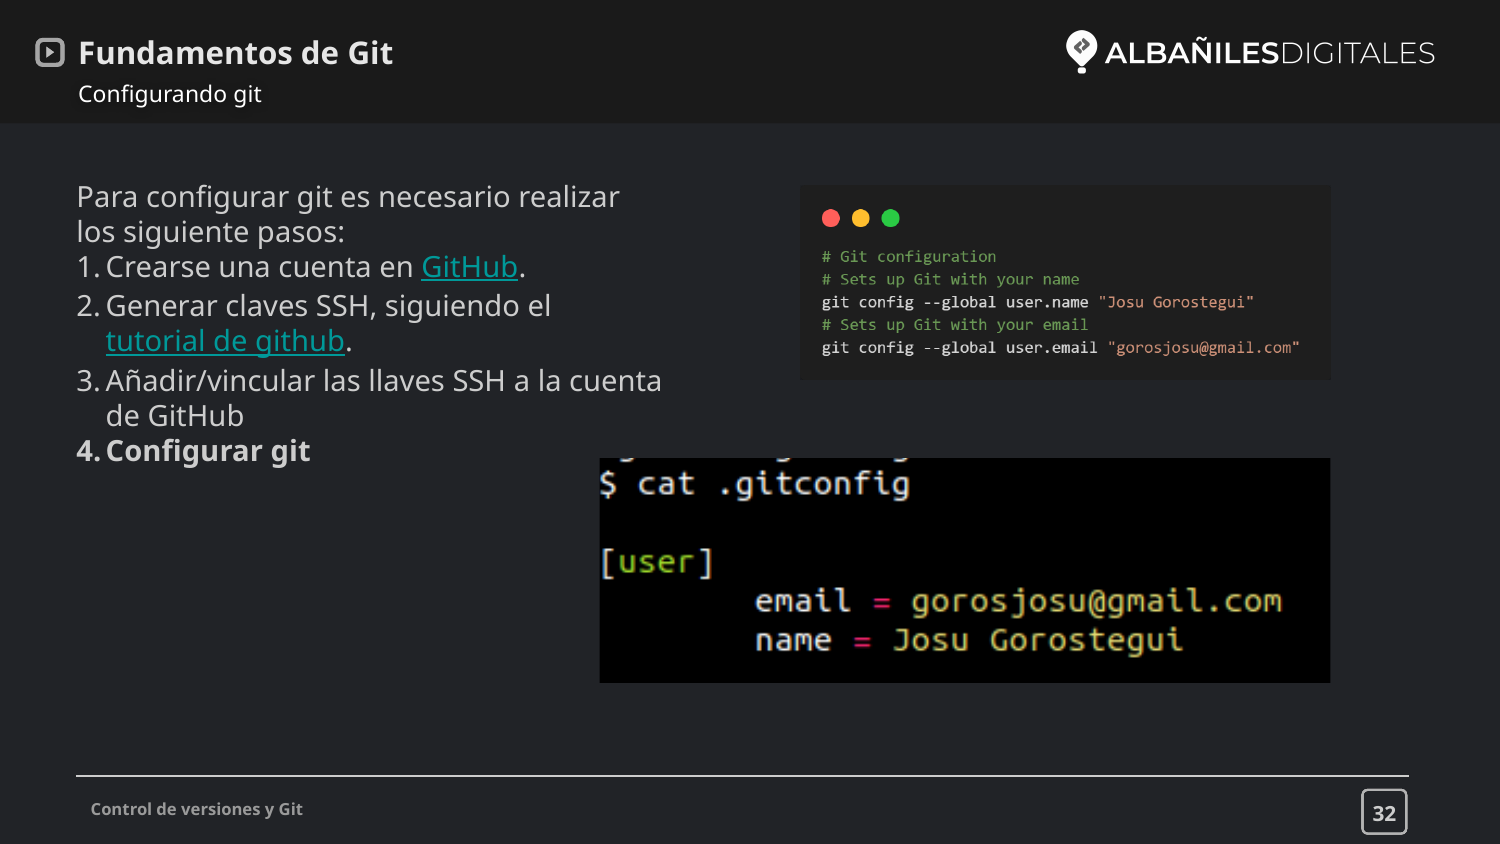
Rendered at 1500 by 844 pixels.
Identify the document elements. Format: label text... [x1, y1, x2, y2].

picture [800, 185, 1331, 381]
slide_number 32 [1352, 785, 1417, 844]
picture [599, 458, 1331, 683]
text_box Para configurar git es necesario realizar los siguiente pasos: Crearse una cuenta en GitHub. Generar claves SSH, siguiendo el tutorial de github. Añadir/vincular las llaves SSH a la cuenta de GitHub Configurar git [76, 177, 666, 449]
title Fundamentos de Git [63, 18, 934, 61]
subtitle Configurando git [63, 64, 1324, 114]
picture [1066, 30, 1439, 74]
